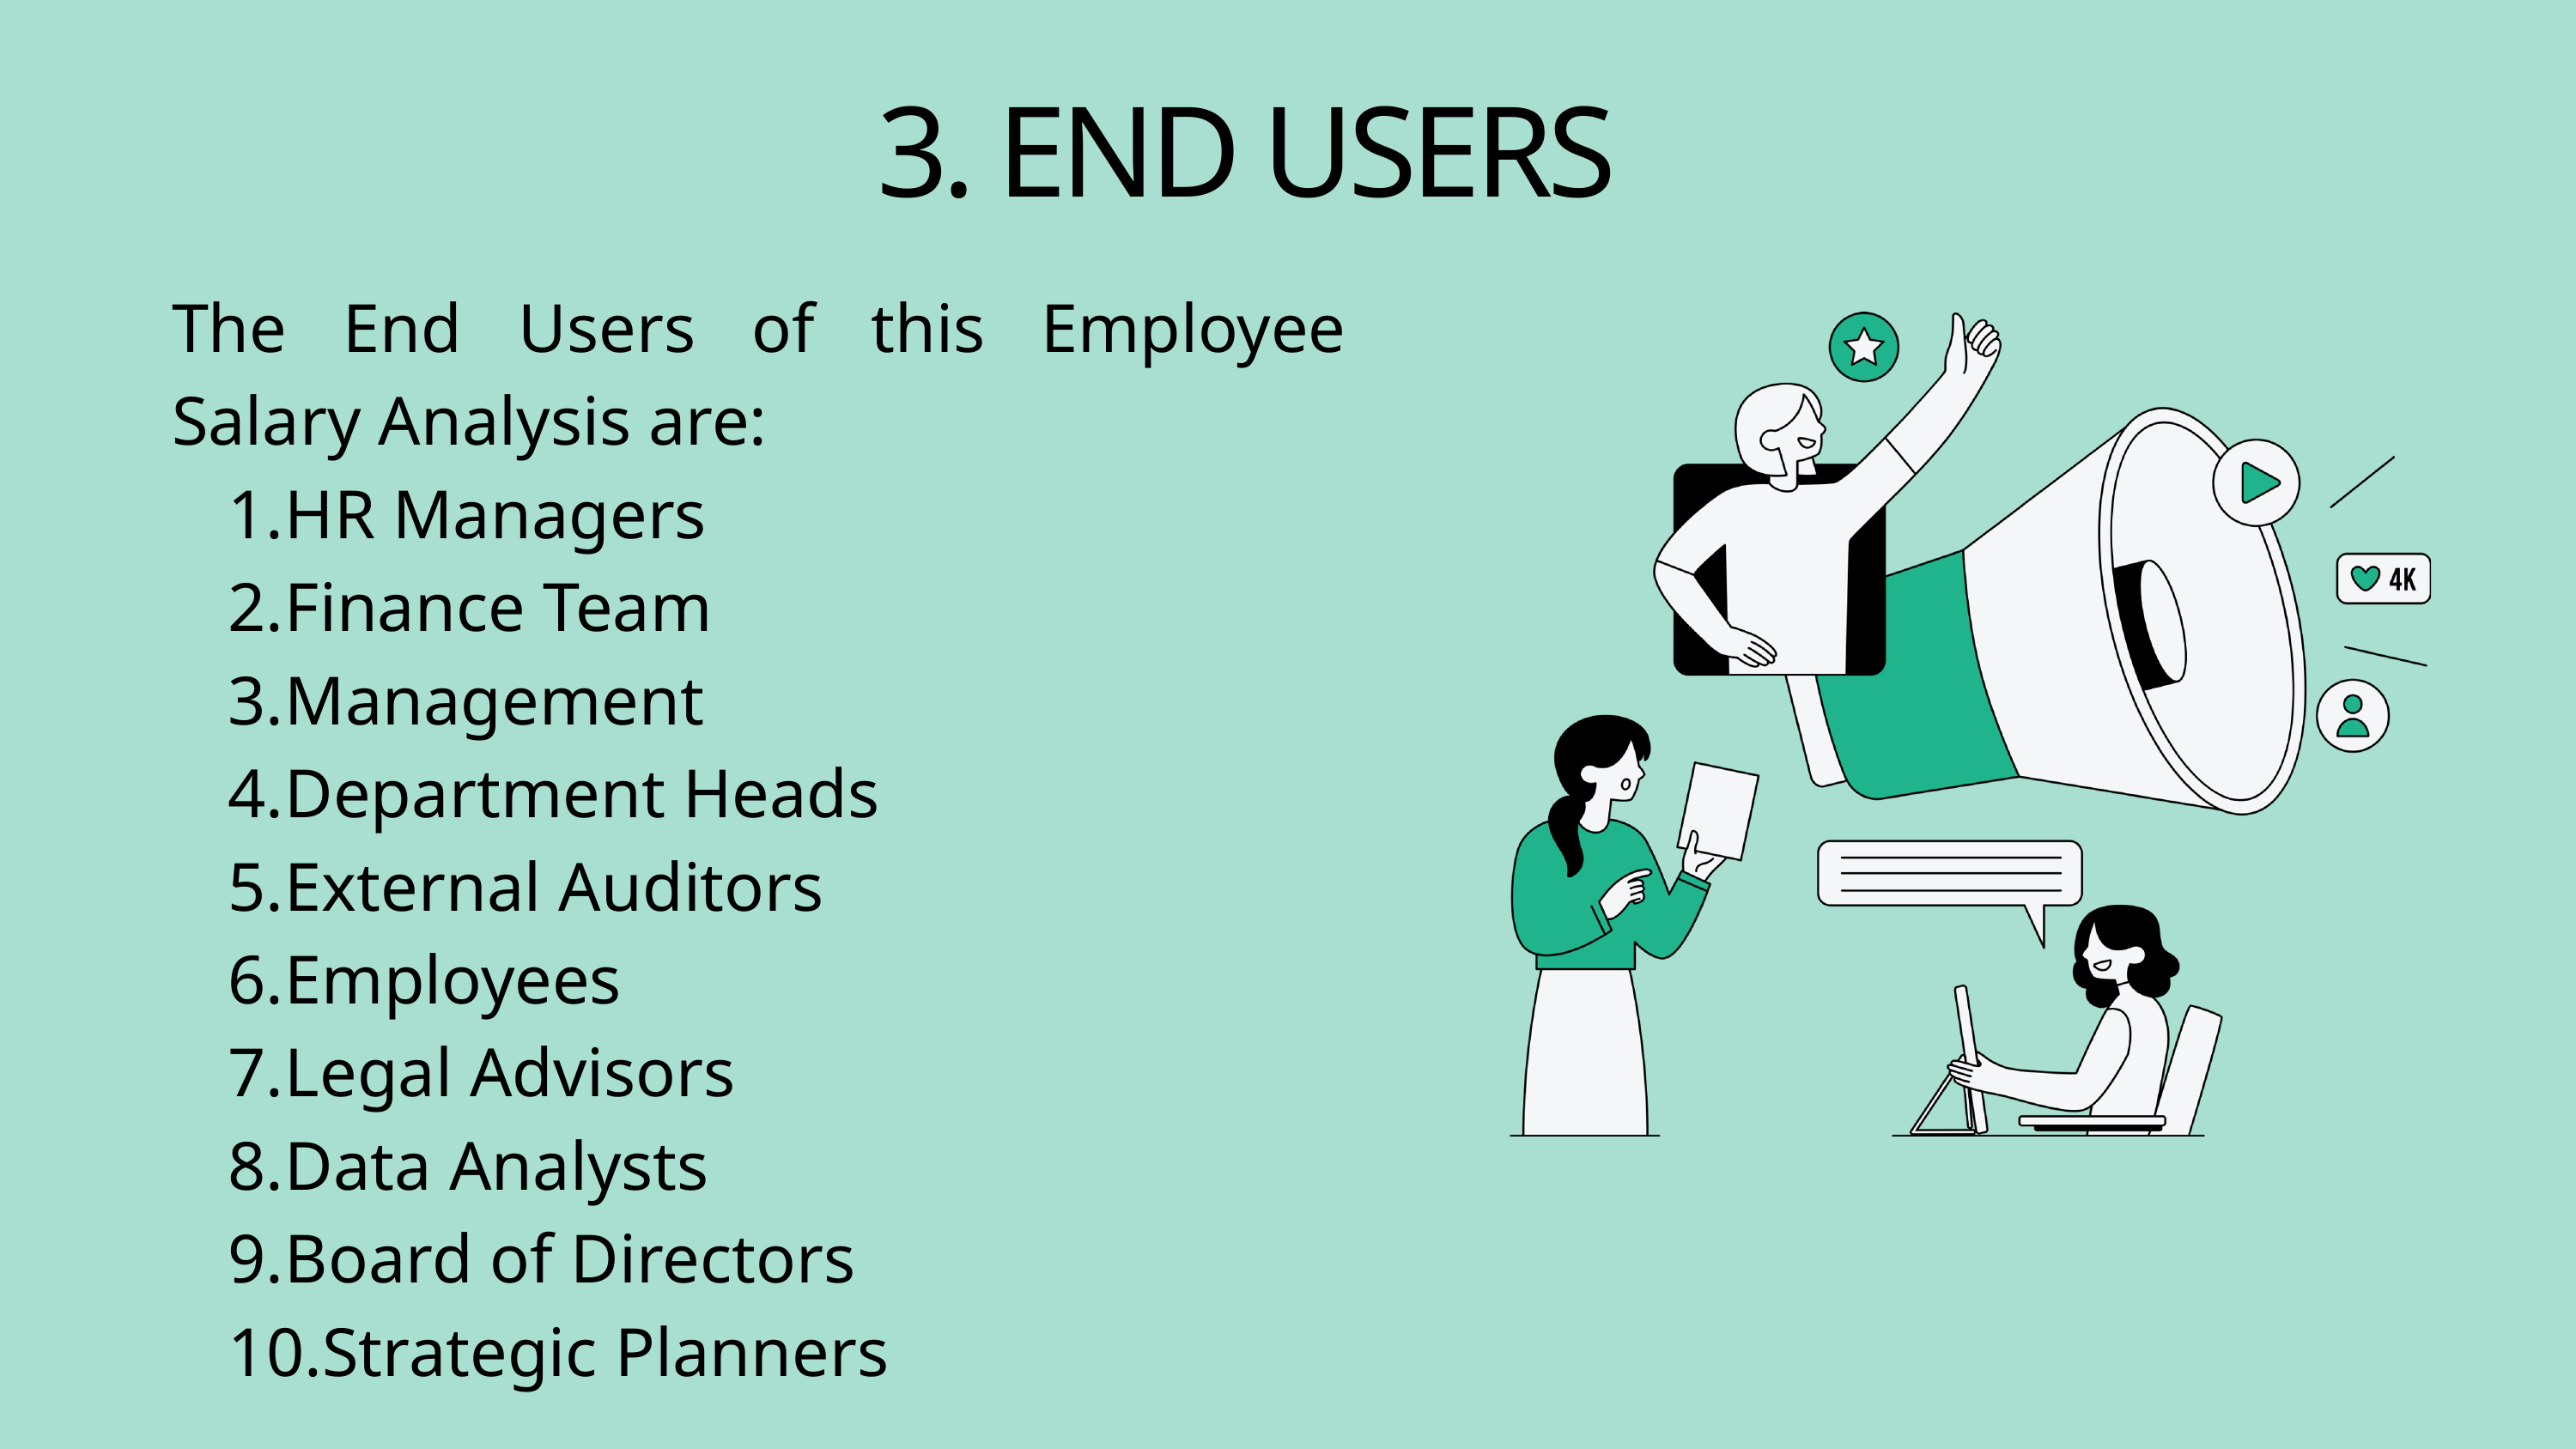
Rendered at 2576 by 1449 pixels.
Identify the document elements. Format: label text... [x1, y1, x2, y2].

text_box [1505, 312, 2432, 1137]
text_box 3. END USERS [877, 108, 1699, 222]
text_box The End Users of this Employee Salary Analysis are: HR Managers Finance Team Management Department Heads External Auditors Employees Legal Advisors Data Analysts Board of Directors Strategic Planners [172, 272, 1347, 1390]
